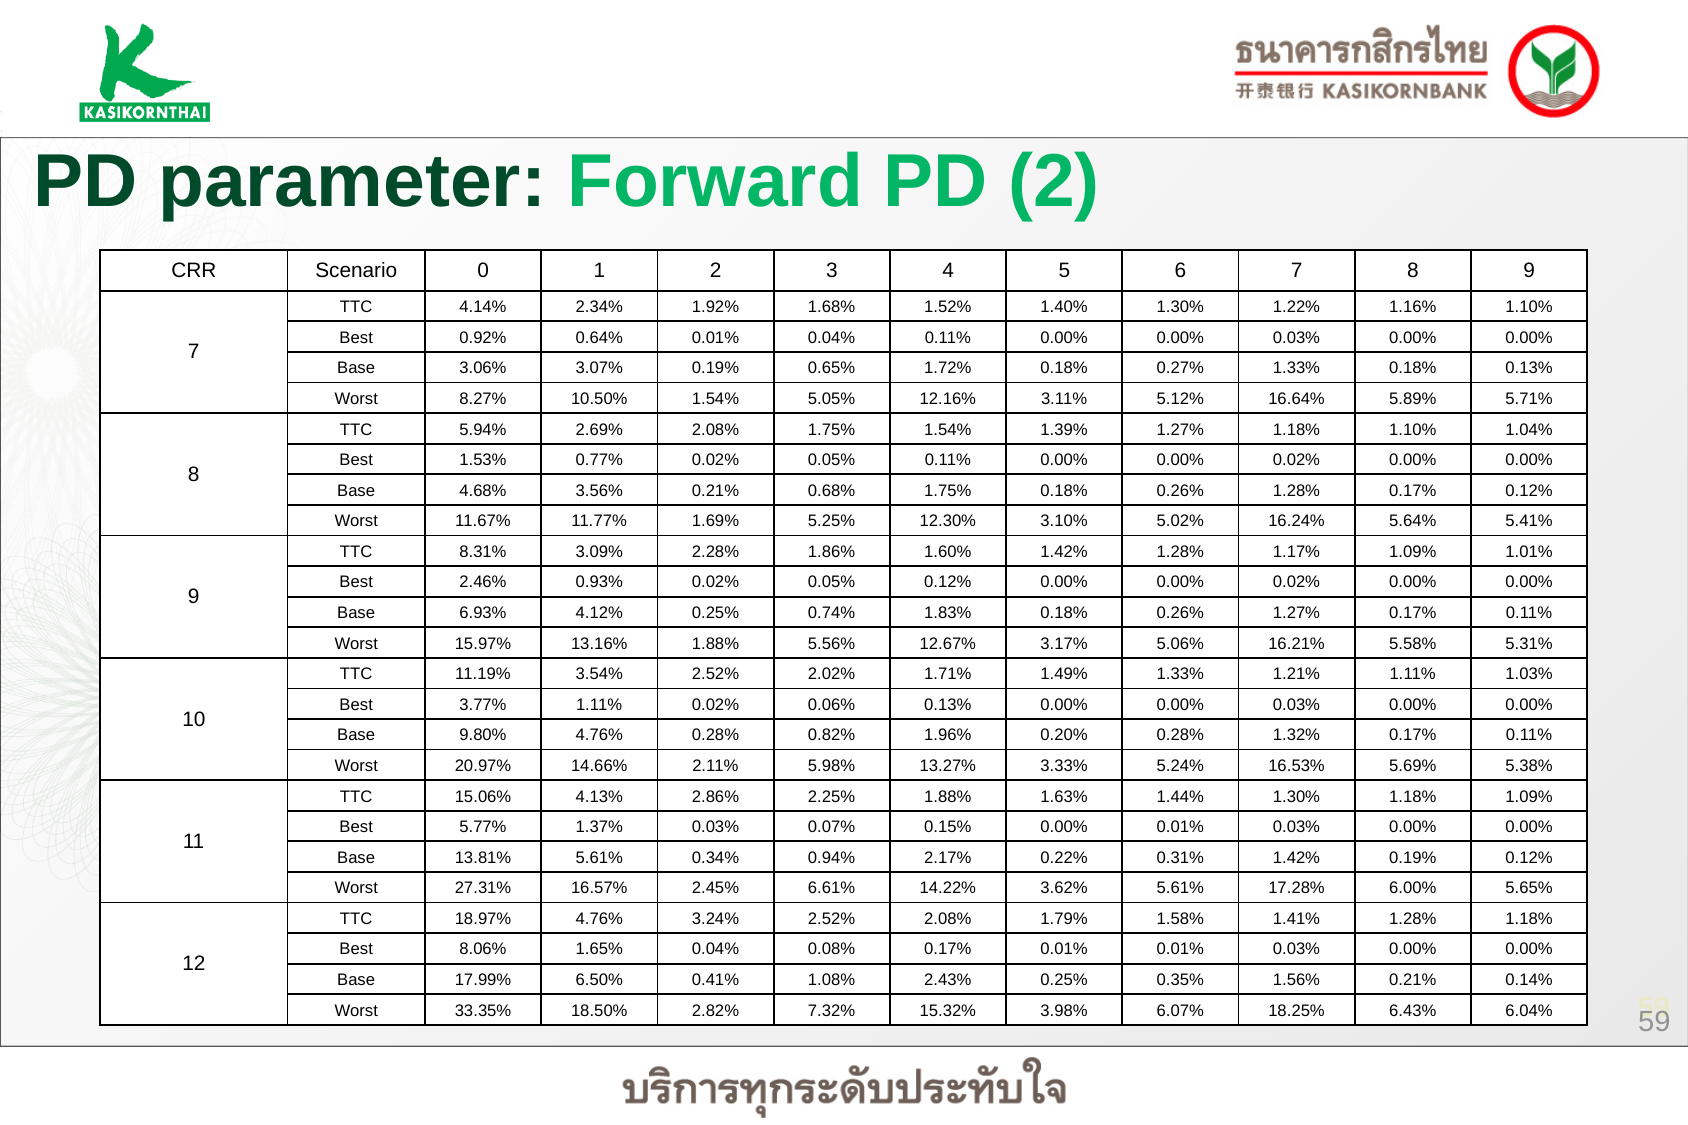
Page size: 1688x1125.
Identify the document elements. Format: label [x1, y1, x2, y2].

picture [1233, 23, 1601, 120]
table_cell [775, 995, 889, 1024]
table_cell [891, 567, 1005, 596]
table_cell [891, 995, 1005, 1024]
table_cell [1007, 873, 1121, 902]
table_cell [426, 995, 540, 1024]
table_cell [658, 995, 773, 1024]
table_cell [891, 353, 1005, 382]
table_cell [775, 659, 889, 688]
table_cell [542, 842, 657, 871]
table_cell [1356, 475, 1470, 504]
table_cell [1472, 322, 1586, 351]
table_cell [288, 445, 424, 473]
table_cell [1239, 781, 1354, 810]
table_cell [288, 475, 424, 504]
table_cell [542, 628, 657, 657]
table_cell [1239, 965, 1354, 993]
table_cell [658, 567, 773, 596]
table_cell [658, 903, 773, 932]
table_cell [542, 475, 657, 504]
table_cell [1239, 445, 1354, 473]
table_cell [426, 414, 540, 443]
table_cell [426, 536, 540, 565]
table_cell [1007, 598, 1121, 626]
table_cell [1123, 873, 1238, 902]
table_cell [1007, 506, 1121, 535]
table_cell [426, 445, 540, 473]
table_cell [1356, 965, 1470, 993]
table_cell [426, 475, 540, 504]
table_cell [426, 965, 540, 993]
table_cell [1007, 567, 1121, 596]
table_cell [1472, 659, 1586, 688]
table_cell [775, 445, 889, 473]
table_cell [426, 873, 540, 902]
table_cell [1123, 781, 1238, 810]
table_cell [426, 353, 540, 382]
table_cell [1356, 873, 1470, 902]
table_cell [426, 903, 540, 932]
table_cell [775, 353, 889, 382]
table_cell [288, 628, 424, 657]
table_cell [891, 903, 1005, 932]
table_cell [426, 842, 540, 871]
table_cell [1472, 506, 1586, 535]
table_cell [775, 292, 889, 320]
table_cell [542, 322, 657, 351]
table_cell [775, 628, 889, 657]
table_cell [288, 842, 424, 871]
table_cell [542, 873, 657, 902]
table_cell [1356, 598, 1470, 626]
table_cell [1356, 628, 1470, 657]
table_cell [1239, 934, 1354, 963]
table_cell [1123, 812, 1238, 840]
table_cell [1007, 383, 1121, 412]
table_cell [288, 873, 424, 902]
table_cell [1007, 934, 1121, 963]
table_cell [1239, 903, 1354, 932]
table_cell [1356, 292, 1470, 320]
table_cell [426, 659, 540, 688]
table_cell [1239, 812, 1354, 840]
table_cell [288, 292, 424, 320]
table_cell [658, 842, 773, 871]
table_cell [1007, 322, 1121, 351]
table_cell [775, 781, 889, 810]
table_cell [1239, 292, 1354, 320]
table_cell [101, 659, 287, 779]
table_cell [1123, 445, 1238, 473]
table_cell [1472, 842, 1586, 871]
table_cell [1239, 506, 1354, 535]
table_cell [1007, 903, 1121, 932]
table_header [891, 251, 1005, 290]
table_cell [1356, 506, 1470, 535]
table_cell [1123, 842, 1238, 871]
table_cell [775, 506, 889, 535]
table_cell [891, 873, 1005, 902]
table_cell [891, 812, 1005, 840]
table_cell [426, 781, 540, 810]
table_header [542, 251, 657, 290]
table_cell [891, 383, 1005, 412]
table_cell [288, 720, 424, 749]
table_cell [1472, 628, 1586, 657]
table_cell [1123, 292, 1238, 320]
table_cell [1239, 475, 1354, 504]
table_cell [658, 445, 773, 473]
table_cell [426, 567, 540, 596]
table_cell [288, 781, 424, 810]
table_cell [775, 475, 889, 504]
table_cell [1239, 322, 1354, 351]
picture [79, 23, 210, 122]
picture [0, 1049, 1688, 1125]
table_cell [1356, 842, 1470, 871]
table_cell [1472, 965, 1586, 993]
table_cell [658, 414, 773, 443]
table_cell [1239, 689, 1354, 718]
table_header [658, 251, 773, 290]
table_cell [1007, 689, 1121, 718]
table_cell [542, 598, 657, 626]
table_cell [775, 750, 889, 779]
table_cell [891, 475, 1005, 504]
table_cell [426, 506, 540, 535]
table_cell [1123, 322, 1238, 351]
table_cell [1472, 536, 1586, 565]
table_cell [775, 934, 889, 963]
table_cell [542, 659, 657, 688]
table_cell [542, 567, 657, 596]
table_cell [426, 720, 540, 749]
table_cell [1356, 750, 1470, 779]
table_cell [1123, 598, 1238, 626]
table_cell [1239, 383, 1354, 412]
table_cell [288, 353, 424, 382]
table_cell [775, 965, 889, 993]
table_cell [775, 903, 889, 932]
table_cell [288, 659, 424, 688]
table_cell [891, 598, 1005, 626]
table_cell [1356, 781, 1470, 810]
table_cell [1123, 965, 1238, 993]
table_cell [1007, 536, 1121, 565]
table_header [775, 251, 889, 290]
table_cell [775, 414, 889, 443]
table_cell [775, 720, 889, 749]
table_cell [426, 812, 540, 840]
table_cell [658, 812, 773, 840]
table_cell [542, 995, 657, 1024]
table_cell [288, 812, 424, 840]
table_cell [542, 934, 657, 963]
table_cell [775, 598, 889, 626]
table_cell [1356, 995, 1470, 1024]
table_cell [658, 750, 773, 779]
table_cell [288, 383, 424, 412]
table_cell [288, 598, 424, 626]
table_cell [1239, 598, 1354, 626]
table_cell [542, 965, 657, 993]
table_cell [1007, 414, 1121, 443]
table_cell [1239, 536, 1354, 565]
table_cell [658, 475, 773, 504]
table_cell [1239, 353, 1354, 382]
table_cell [542, 506, 657, 535]
table_cell [288, 536, 424, 565]
table_cell [1472, 414, 1586, 443]
table_cell [288, 689, 424, 718]
table_cell [542, 383, 657, 412]
table_cell [775, 567, 889, 596]
table_cell [1123, 383, 1238, 412]
table_cell [891, 414, 1005, 443]
table_cell [658, 873, 773, 902]
table_cell [288, 506, 424, 535]
table_cell [1123, 536, 1238, 565]
table_cell [775, 383, 889, 412]
table_cell [1356, 689, 1470, 718]
table_cell [101, 903, 287, 1024]
table_cell [1123, 628, 1238, 657]
table_cell [1239, 995, 1354, 1024]
table_cell [775, 842, 889, 871]
table_header [1123, 251, 1238, 290]
table_cell [426, 383, 540, 412]
table_cell [1472, 812, 1586, 840]
table_cell [658, 781, 773, 810]
table_cell [1007, 445, 1121, 473]
table_cell [1239, 720, 1354, 749]
table_cell [1472, 750, 1586, 779]
table_cell [1123, 659, 1238, 688]
table_cell [1472, 873, 1586, 902]
table_cell [891, 934, 1005, 963]
table_cell [426, 689, 540, 718]
table_cell [101, 414, 287, 535]
table_cell [1123, 506, 1238, 535]
table_cell [658, 965, 773, 993]
table_header [1239, 251, 1354, 290]
table_cell [542, 750, 657, 779]
table_cell [891, 842, 1005, 871]
table_cell [1356, 383, 1470, 412]
table_cell [1472, 292, 1586, 320]
table_header [288, 251, 424, 290]
table_cell [658, 934, 773, 963]
table_cell [1472, 383, 1586, 412]
table_cell [891, 506, 1005, 535]
table_cell [775, 689, 889, 718]
table_cell [1239, 628, 1354, 657]
table_cell [1356, 445, 1470, 473]
table_header [1356, 251, 1470, 290]
table_cell [426, 322, 540, 351]
table_cell [1123, 353, 1238, 382]
table_cell [891, 536, 1005, 565]
table_cell [542, 353, 657, 382]
table_cell [1356, 414, 1470, 443]
table_cell [288, 995, 424, 1024]
table_cell [1472, 475, 1586, 504]
table_header [1007, 251, 1121, 290]
table_cell [288, 322, 424, 351]
table_cell [1356, 812, 1470, 840]
table_cell [658, 659, 773, 688]
table_cell [542, 720, 657, 749]
table_cell [288, 414, 424, 443]
table_cell [775, 812, 889, 840]
table_cell [1239, 659, 1354, 688]
table_cell [658, 536, 773, 565]
table_cell [1472, 903, 1586, 932]
table_cell [1123, 689, 1238, 718]
table_cell [775, 536, 889, 565]
table_cell [1123, 475, 1238, 504]
table_header [1472, 251, 1586, 290]
table_cell [1007, 995, 1121, 1024]
table_cell [891, 628, 1005, 657]
table_cell [1123, 750, 1238, 779]
table_cell [1239, 567, 1354, 596]
table_cell [658, 598, 773, 626]
table_cell [891, 292, 1005, 320]
table_cell [288, 934, 424, 963]
table_cell [658, 506, 773, 535]
table_cell [1356, 720, 1470, 749]
table_cell [1123, 720, 1238, 749]
table_cell [1007, 842, 1121, 871]
table_cell [542, 445, 657, 473]
table_cell [1123, 414, 1238, 443]
table_header [426, 251, 540, 290]
table_cell [775, 873, 889, 902]
table_cell [1472, 353, 1586, 382]
text_box [18, 123, 1232, 229]
table_cell [101, 781, 287, 902]
table_cell [542, 903, 657, 932]
table_cell [288, 965, 424, 993]
table_cell [288, 567, 424, 596]
table_cell [1123, 567, 1238, 596]
table_cell [891, 445, 1005, 473]
table_cell [1123, 995, 1238, 1024]
table_cell [1356, 322, 1470, 351]
table_cell [891, 322, 1005, 351]
table_cell [1356, 903, 1470, 932]
table_cell [1007, 965, 1121, 993]
table_cell [542, 292, 657, 320]
table_cell [1472, 995, 1586, 1024]
table_cell [1356, 934, 1470, 963]
table_cell [1356, 659, 1470, 688]
table_cell [891, 659, 1005, 688]
table_cell [1007, 659, 1121, 688]
table_cell [1007, 475, 1121, 504]
table_cell [1007, 812, 1121, 840]
table_cell [1239, 873, 1354, 902]
table_cell [1472, 598, 1586, 626]
table_cell [891, 750, 1005, 779]
table_cell [658, 628, 773, 657]
table_cell [542, 689, 657, 718]
table_cell [542, 414, 657, 443]
table_cell [1239, 414, 1354, 443]
table_cell [1356, 353, 1470, 382]
table_cell [426, 598, 540, 626]
table_header [101, 251, 287, 290]
table_cell [658, 383, 773, 412]
table_cell [658, 353, 773, 382]
table_cell [542, 781, 657, 810]
table_cell [542, 536, 657, 565]
table_cell [891, 965, 1005, 993]
table_cell [1007, 292, 1121, 320]
table_cell [1007, 781, 1121, 810]
table_cell [1239, 750, 1354, 779]
table_cell [1123, 934, 1238, 963]
table_cell [101, 536, 287, 657]
table_cell [1356, 567, 1470, 596]
table_cell [1472, 689, 1586, 718]
table_cell [775, 322, 889, 351]
table_cell [658, 720, 773, 749]
table_cell [891, 720, 1005, 749]
table_cell [1007, 353, 1121, 382]
table_cell [1472, 445, 1586, 473]
table_cell [1472, 720, 1586, 749]
table_cell [658, 689, 773, 718]
table_cell [1123, 903, 1238, 932]
table_cell [891, 781, 1005, 810]
table_cell [1239, 842, 1354, 871]
table_cell [1472, 934, 1586, 963]
table_cell [1007, 628, 1121, 657]
table_cell [288, 750, 424, 779]
table_cell [891, 689, 1005, 718]
table_cell [1472, 781, 1586, 810]
table_cell [1007, 720, 1121, 749]
table_cell [1472, 567, 1586, 596]
table_cell [288, 903, 424, 932]
table_cell [658, 292, 773, 320]
table_cell [426, 628, 540, 657]
table_cell [1007, 750, 1121, 779]
table_cell [1356, 536, 1470, 565]
table_cell [658, 322, 773, 351]
table_cell [101, 292, 287, 412]
table_cell [426, 292, 540, 320]
table_cell [426, 934, 540, 963]
table_cell [542, 812, 657, 840]
table_cell [426, 750, 540, 779]
